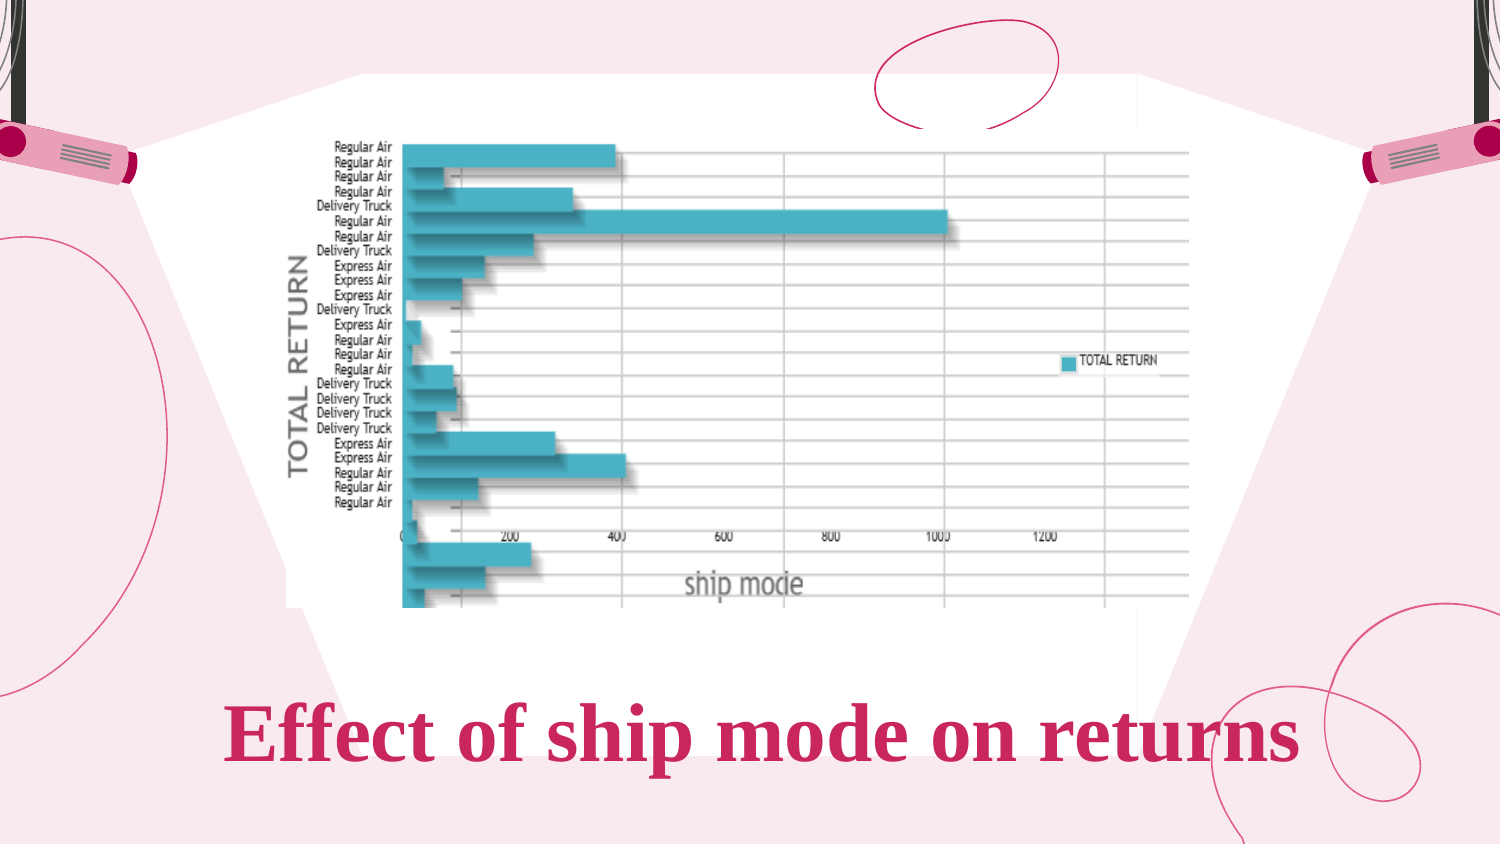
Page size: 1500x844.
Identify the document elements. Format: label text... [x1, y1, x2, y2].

picture [286, 129, 1189, 609]
text_box Effect of ship mode on returns [208, 740, 1380, 815]
